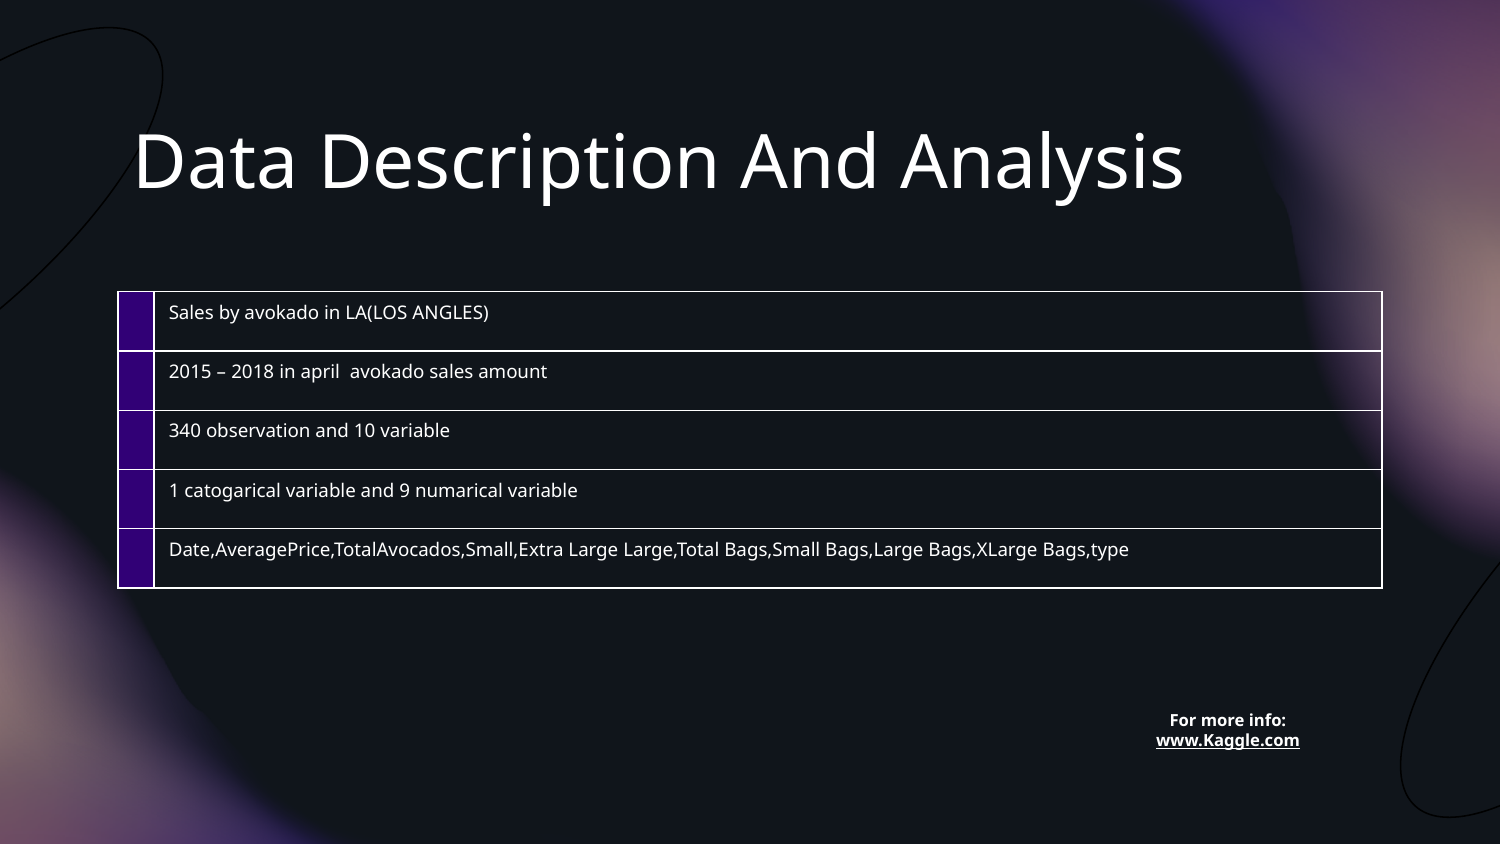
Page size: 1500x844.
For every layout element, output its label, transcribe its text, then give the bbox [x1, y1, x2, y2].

table_header Sales by avokado in LA(LOS ANGLES) [155, 292, 1381, 350]
picture [747, 0, 1500, 564]
text_box Data Description And Analysis [118, 99, 1382, 193]
table_cell Date,AveragePrice,TotalAvocados,Small,Extra Large Large,Total Bags,Small Bags,Large Bags,XLarge Bags,type [155, 529, 1381, 587]
table_cell [119, 470, 153, 528]
table_cell [119, 352, 153, 410]
table_cell 2015 – 2018 in april avokado sales amount [155, 352, 1381, 410]
table_cell 340 observation and 10 variable [155, 411, 1381, 469]
table_cell [119, 411, 153, 469]
picture [0, 399, 728, 844]
text_box For more info: www.Kaggle.com [935, 694, 1500, 771]
table_cell [119, 529, 153, 587]
table_cell 1 catogarical variable and 9 numarical variable [155, 470, 1381, 528]
table_header [119, 292, 153, 350]
